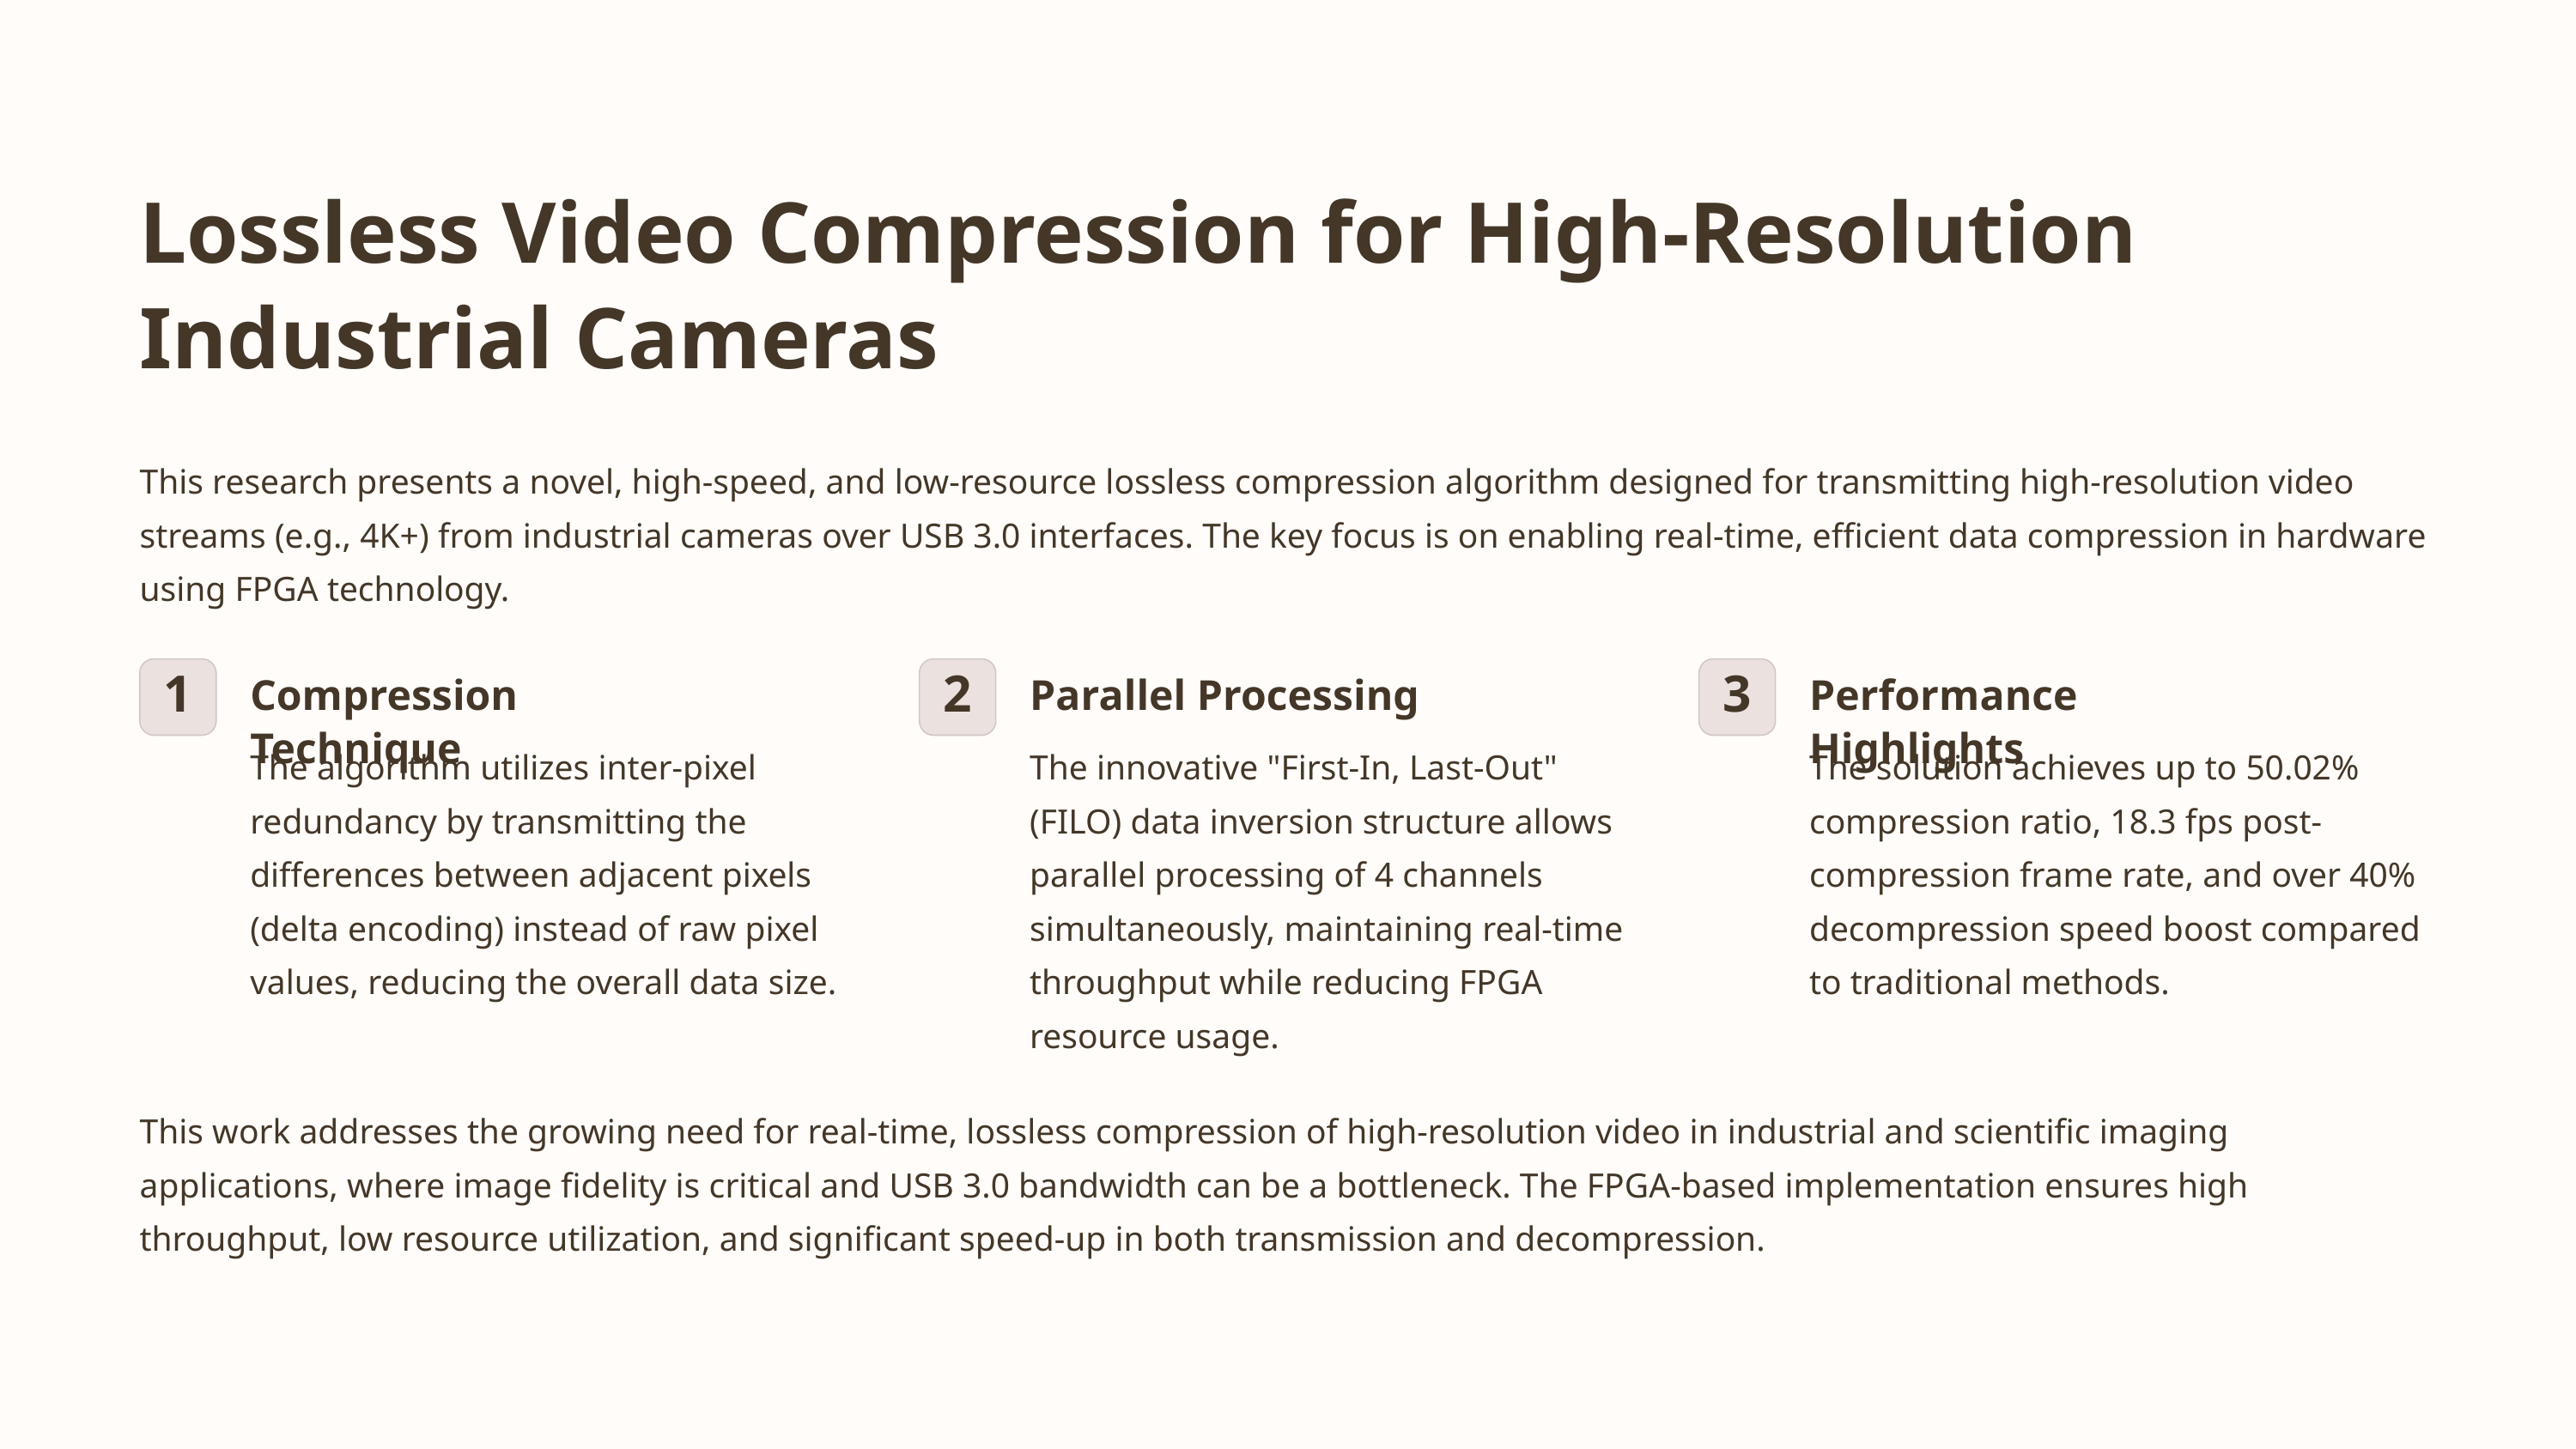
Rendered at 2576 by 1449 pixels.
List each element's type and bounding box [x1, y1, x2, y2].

text_box [138, 658, 217, 737]
text_box [1698, 658, 1777, 737]
text_box [0, 0, 2576, 1449]
text_box [918, 658, 997, 737]
